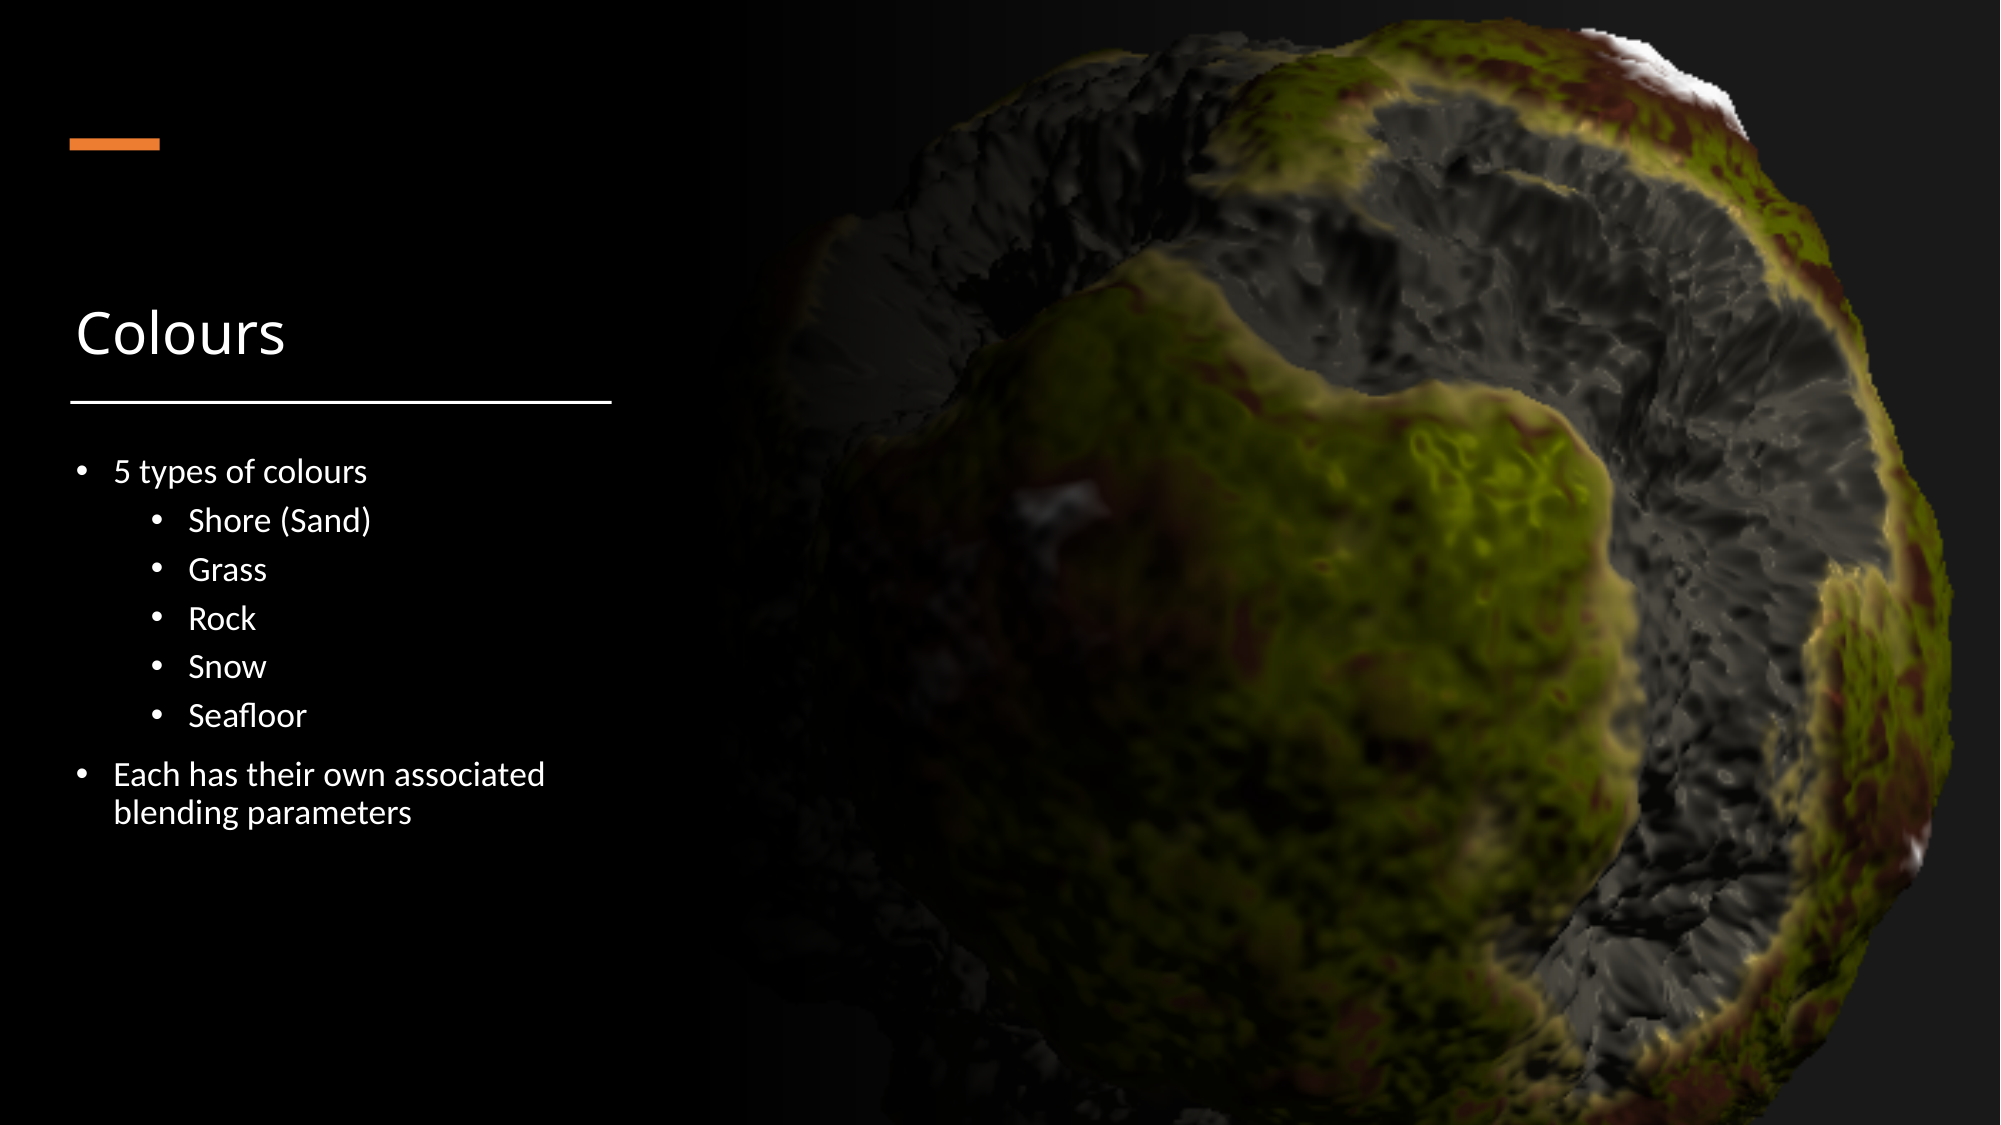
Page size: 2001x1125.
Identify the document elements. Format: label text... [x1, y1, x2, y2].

picture [577, 0, 2000, 1125]
text_box [0, 0, 577, 1125]
list 5 types of colours Shore (Sand) Grass Rock Snow Seafloor Each has their own associated blending parameters [60, 445, 577, 972]
title Colours [60, 190, 577, 375]
text_box [69, 137, 161, 151]
text_box [69, 400, 577, 405]
